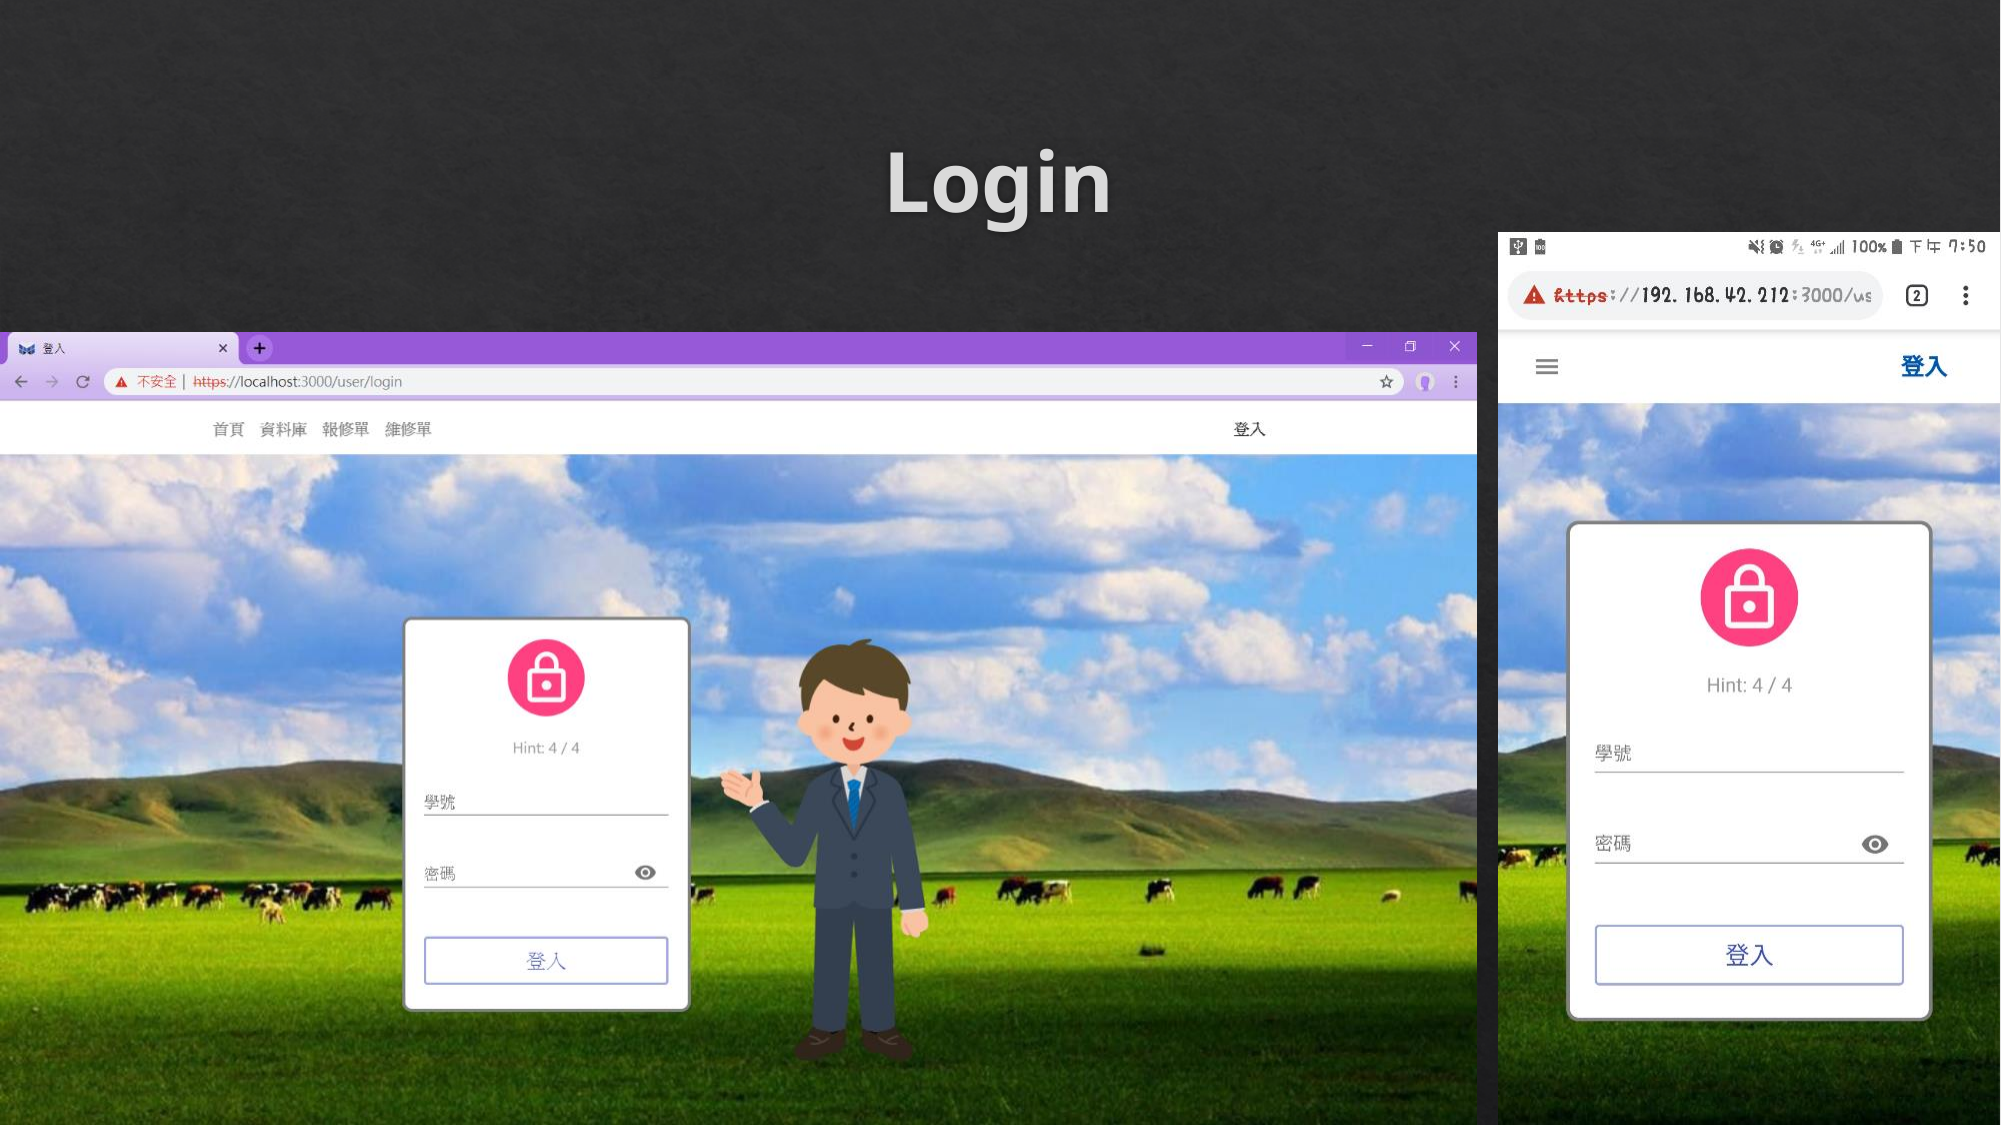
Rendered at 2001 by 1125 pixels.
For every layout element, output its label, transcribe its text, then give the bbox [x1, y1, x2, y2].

title Login [149, 99, 1849, 260]
picture [0, 332, 1477, 1125]
picture [1497, 232, 2000, 1125]
